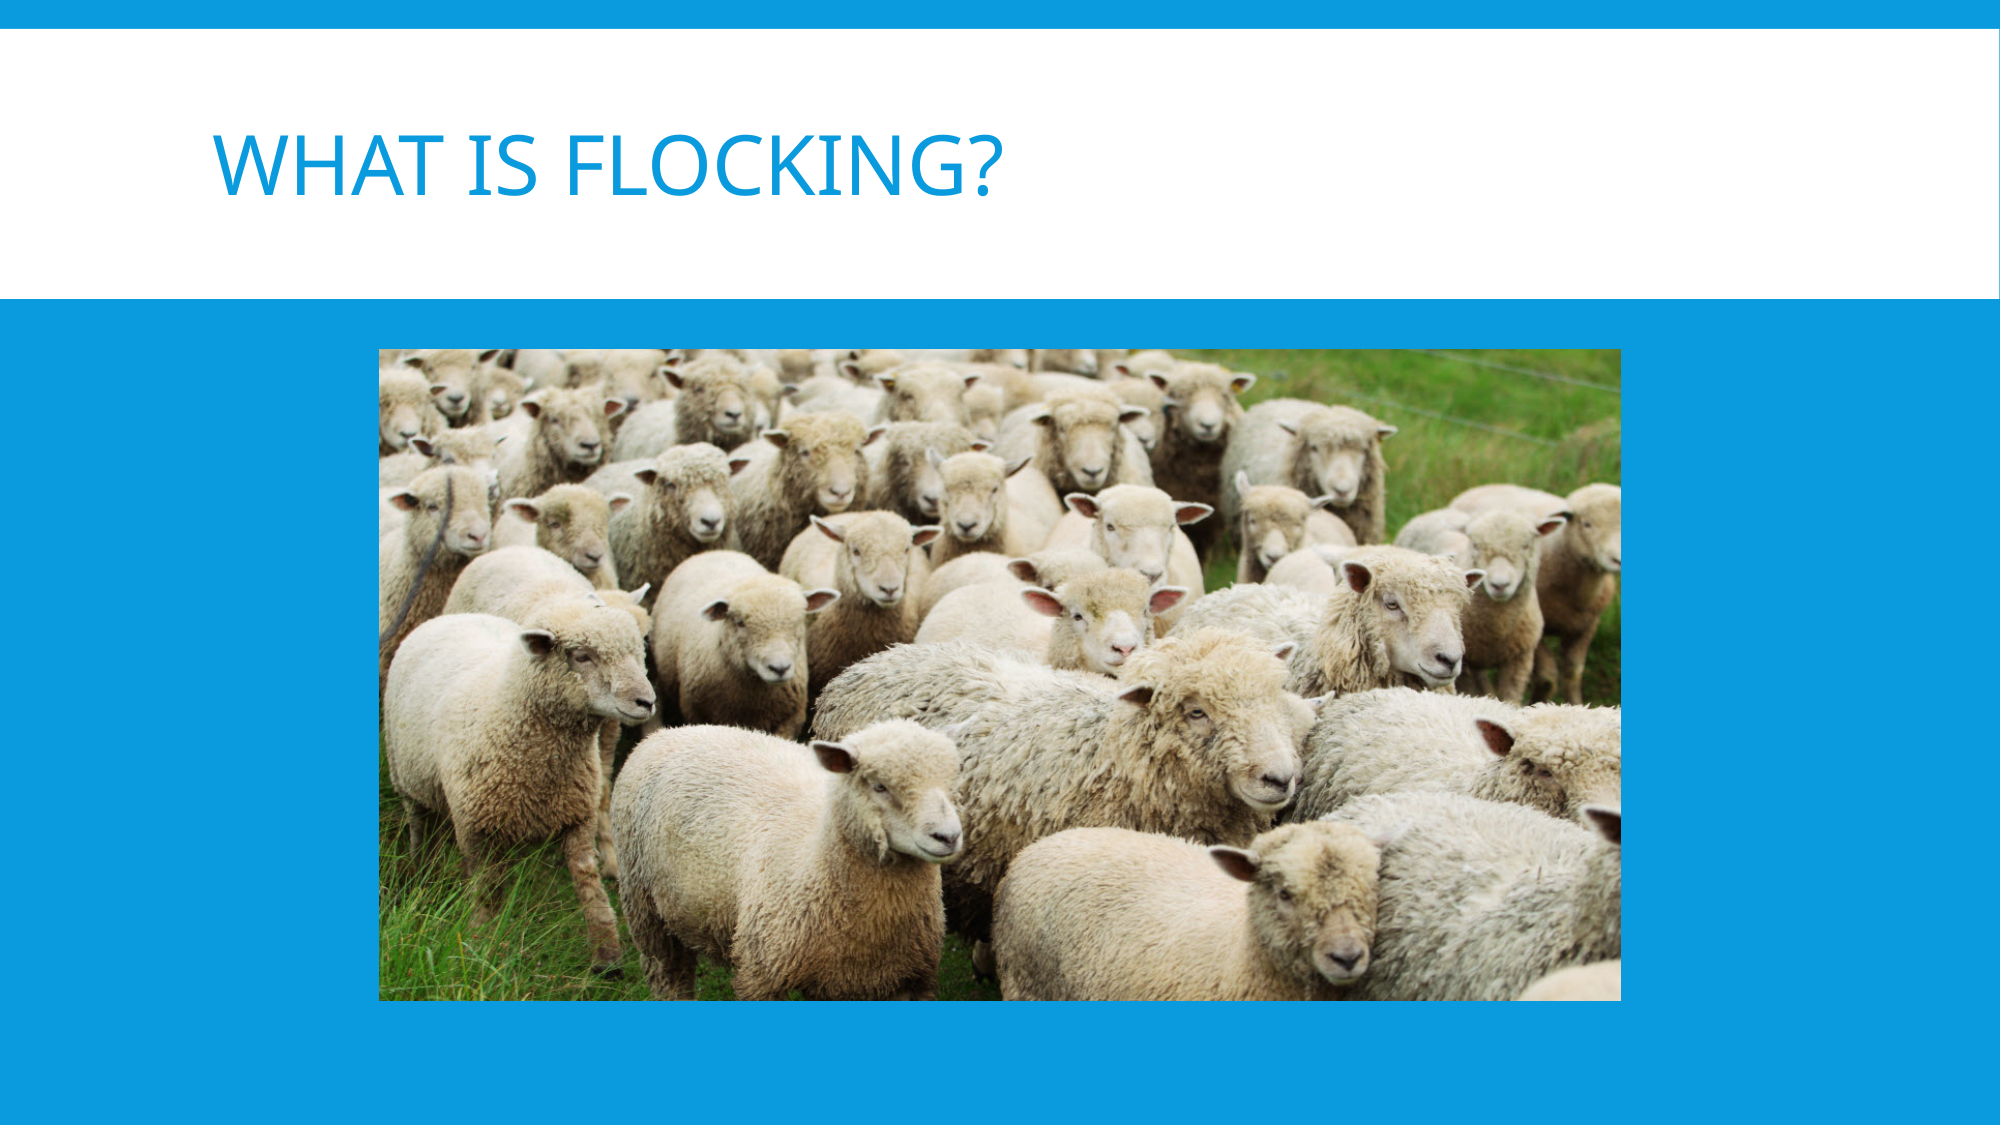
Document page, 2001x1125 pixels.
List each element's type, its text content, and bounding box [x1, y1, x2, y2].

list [379, 348, 1621, 1001]
title What is flocking? [197, 46, 1803, 295]
